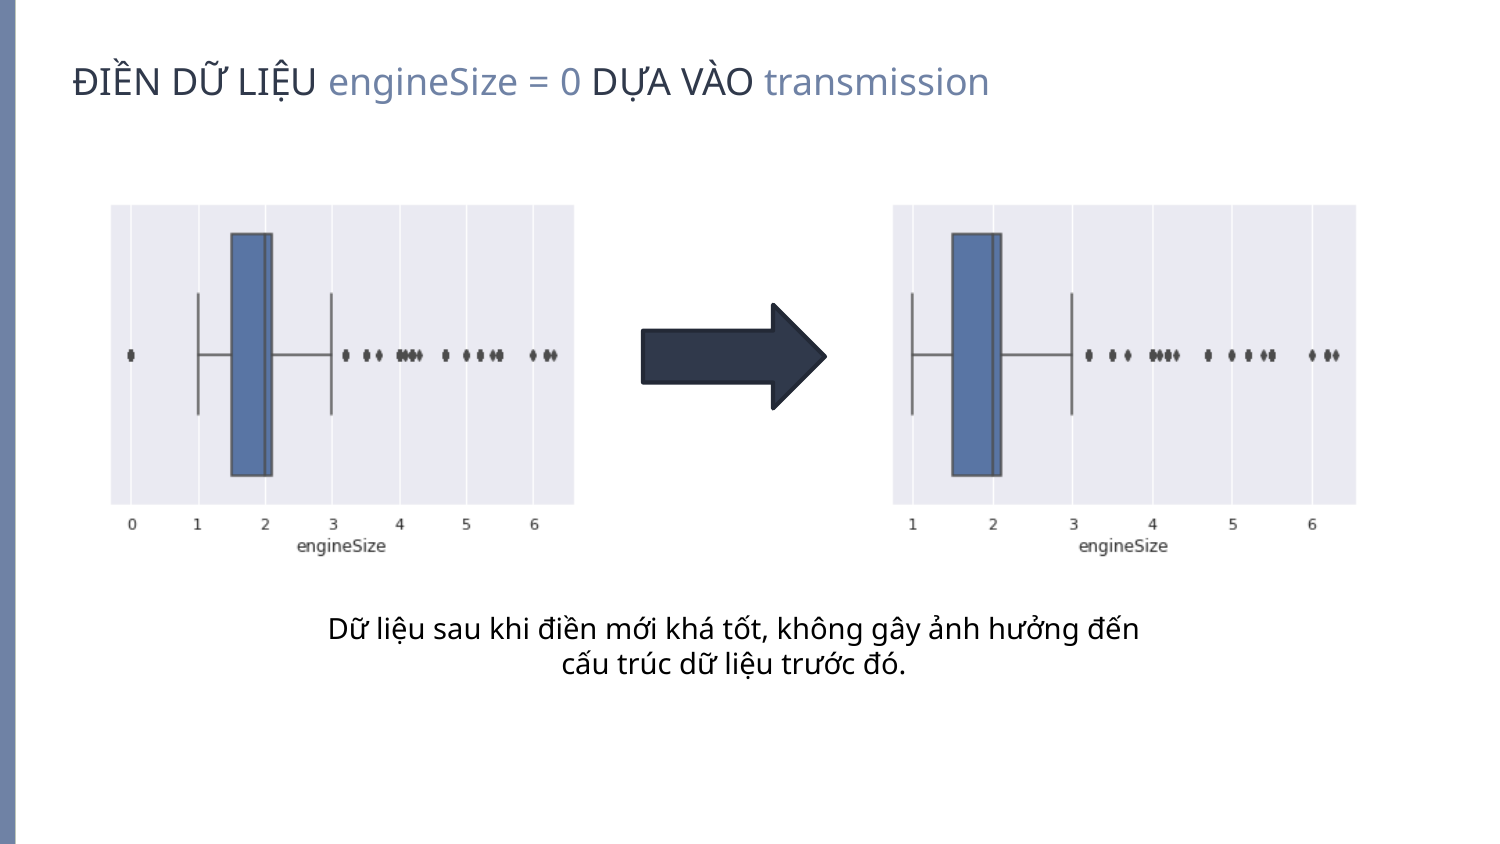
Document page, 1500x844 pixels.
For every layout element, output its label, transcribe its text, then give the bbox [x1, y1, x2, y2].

picture [882, 194, 1367, 566]
text_box [0, 0, 16, 844]
title ĐIỀN DỮ LIỆU engineSize = 0 DỰA VÀO transmission [57, 28, 1275, 119]
picture [100, 194, 584, 566]
text_box [643, 304, 825, 409]
text_box Dữ liệu sau khi điền mới khá tốt, không gây ảnh hưởng đến cấu trúc dữ liệu trước đó. [307, 602, 1161, 688]
